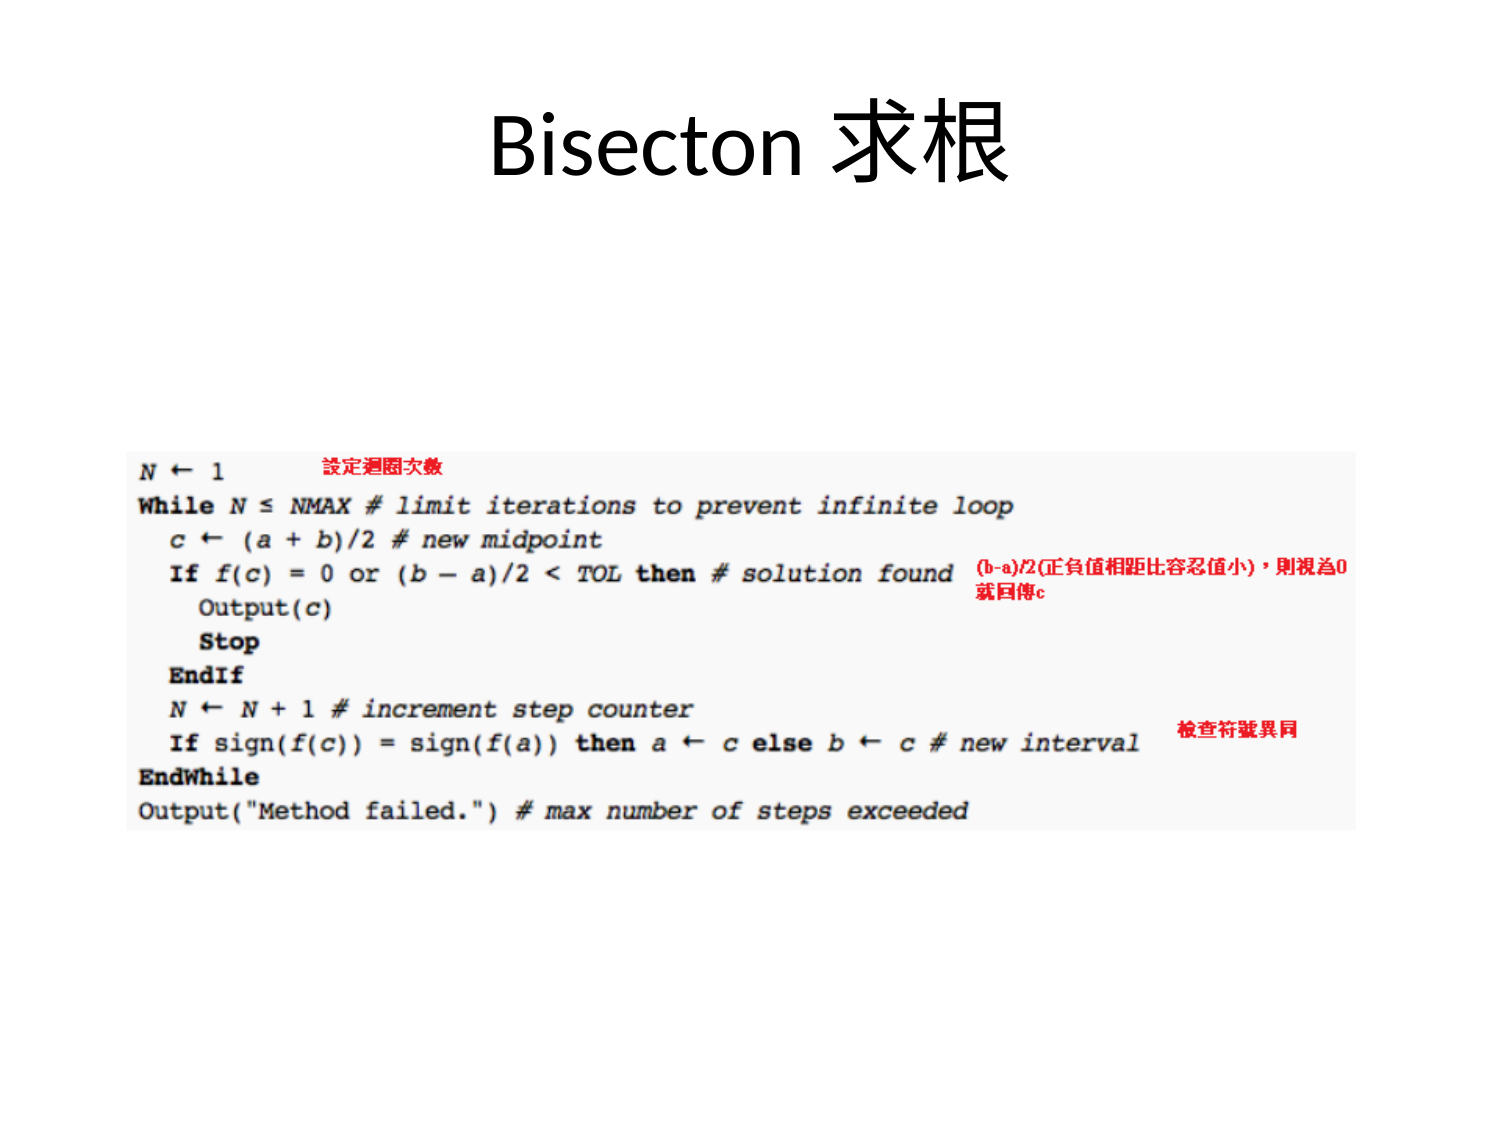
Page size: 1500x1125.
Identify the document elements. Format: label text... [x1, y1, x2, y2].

title Bisecton求根 [75, 45, 1425, 233]
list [119, 424, 1381, 843]
